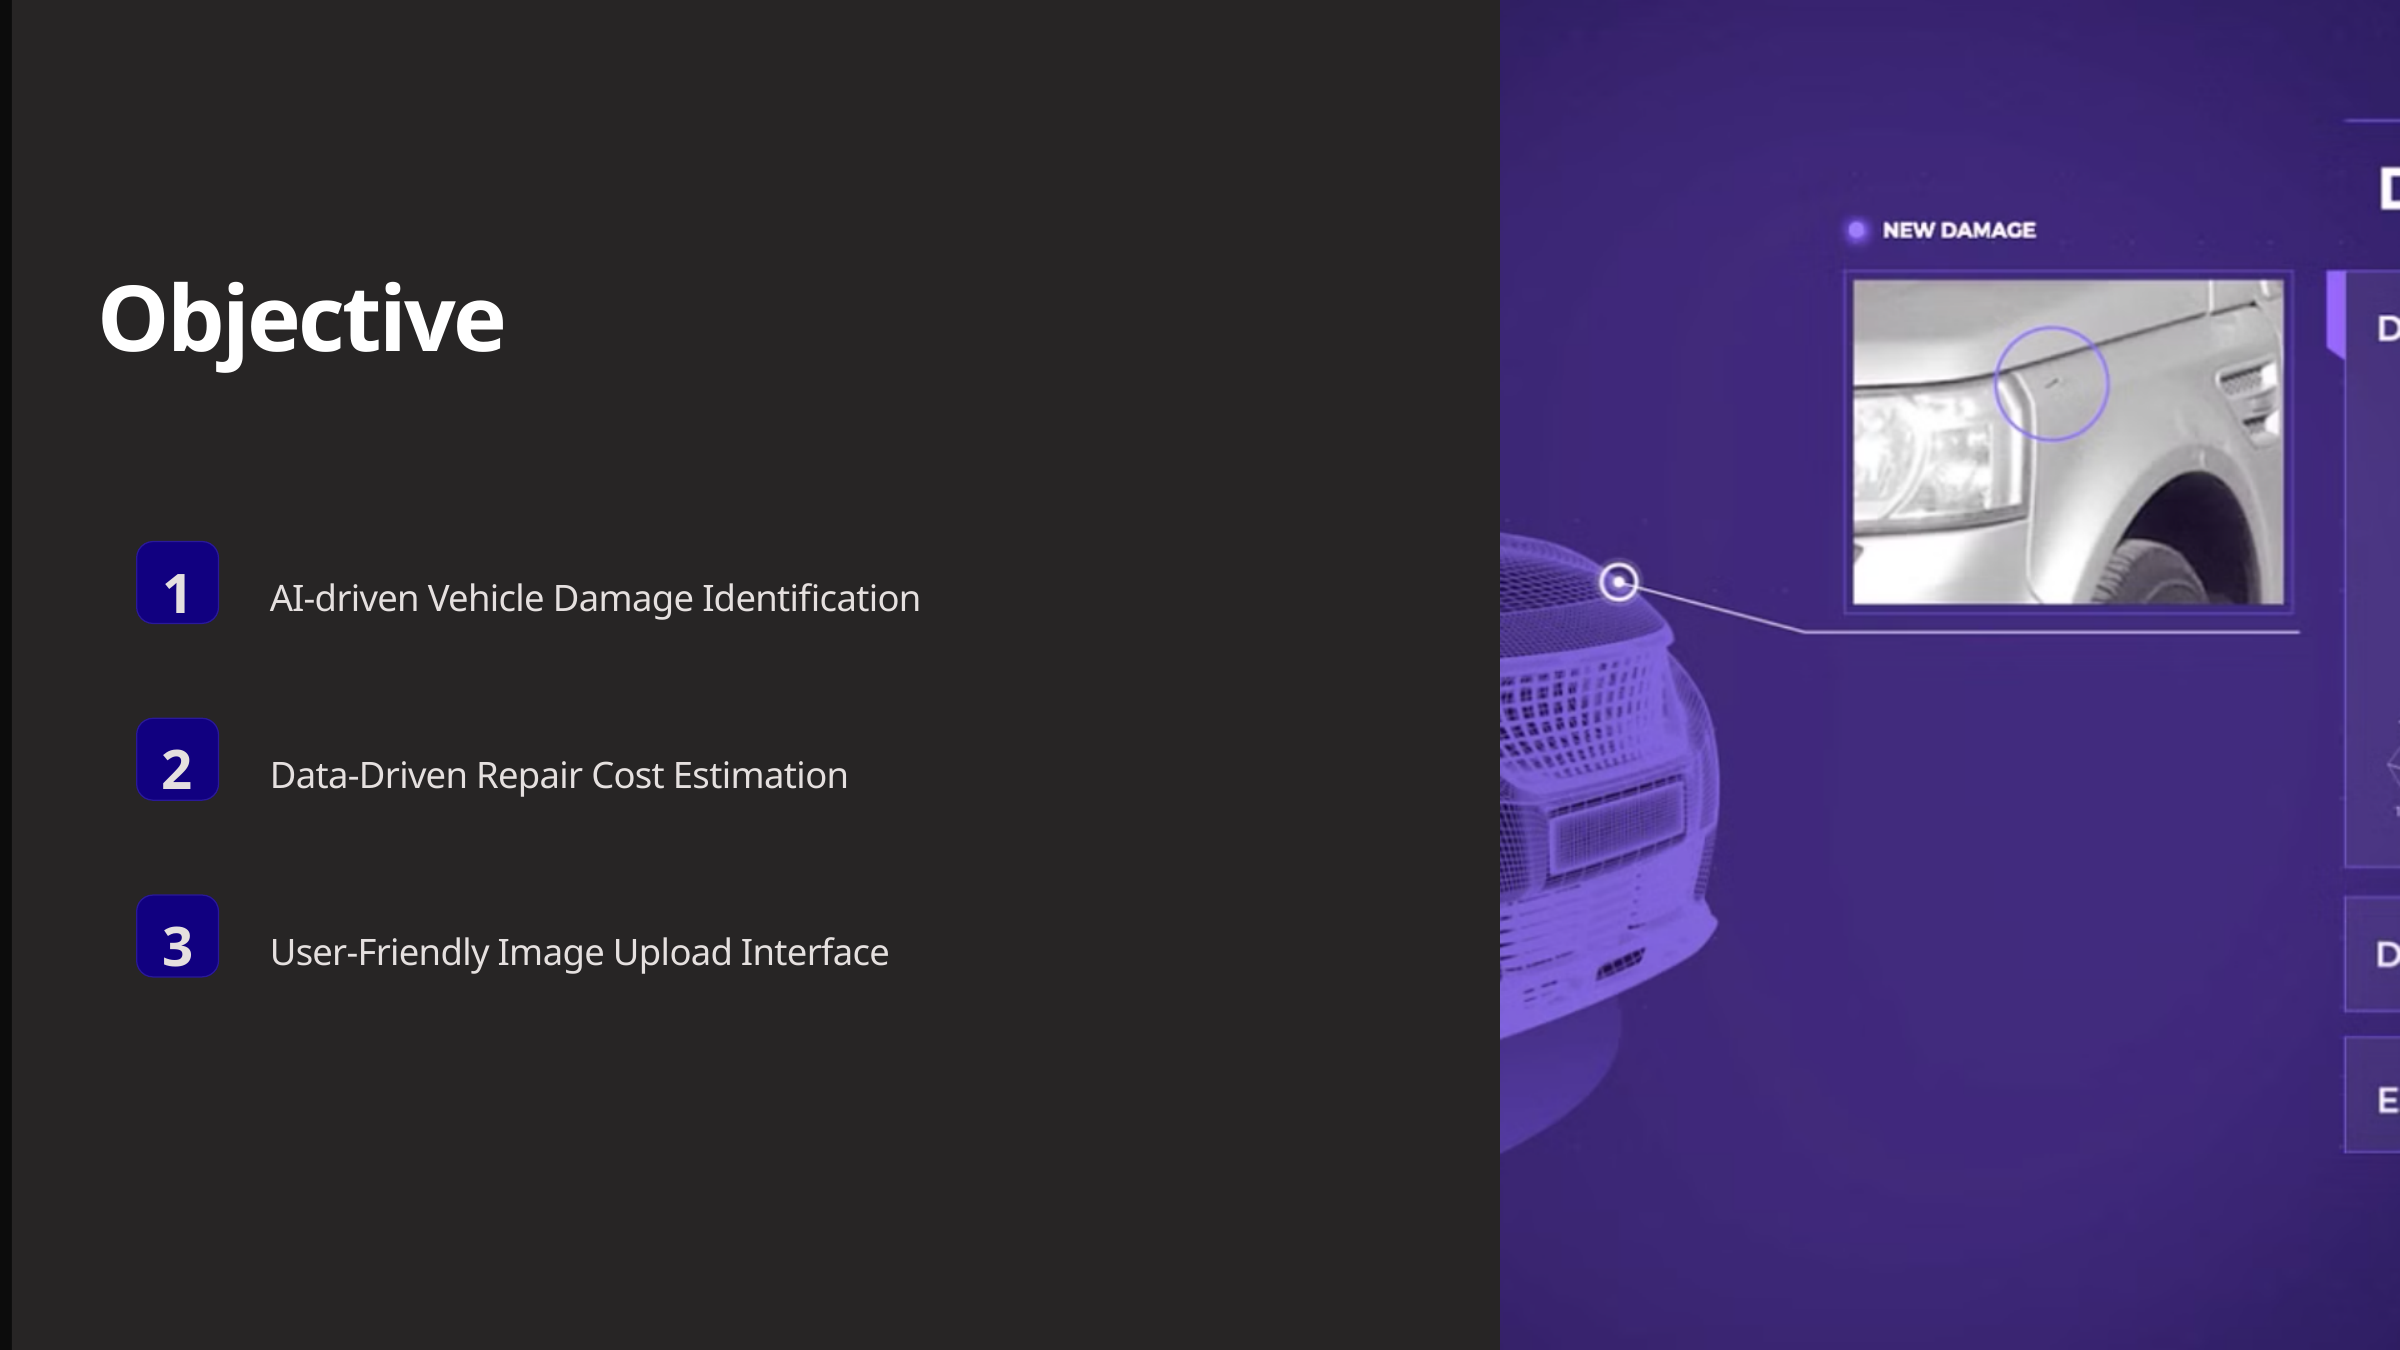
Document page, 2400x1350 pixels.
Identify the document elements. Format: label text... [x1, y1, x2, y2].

text_box 1 [165, 548, 191, 617]
text_box [136, 895, 219, 977]
text_box [11, 0, 1499, 1350]
text_box Objective [83, 248, 995, 363]
text_box Data-Driven Repair Cost Estimation [255, 730, 1364, 789]
text_box [0, 0, 11, 1350]
picture [1499, 0, 2400, 1350]
text_box 3 [160, 901, 195, 970]
text_box [136, 718, 219, 801]
text_box [136, 541, 219, 624]
text_box AI-driven Vehicle Damage Identification [255, 553, 1364, 612]
text_box 2 [161, 725, 194, 794]
text_box User-Friendly Image Upload Interface [255, 906, 1364, 965]
